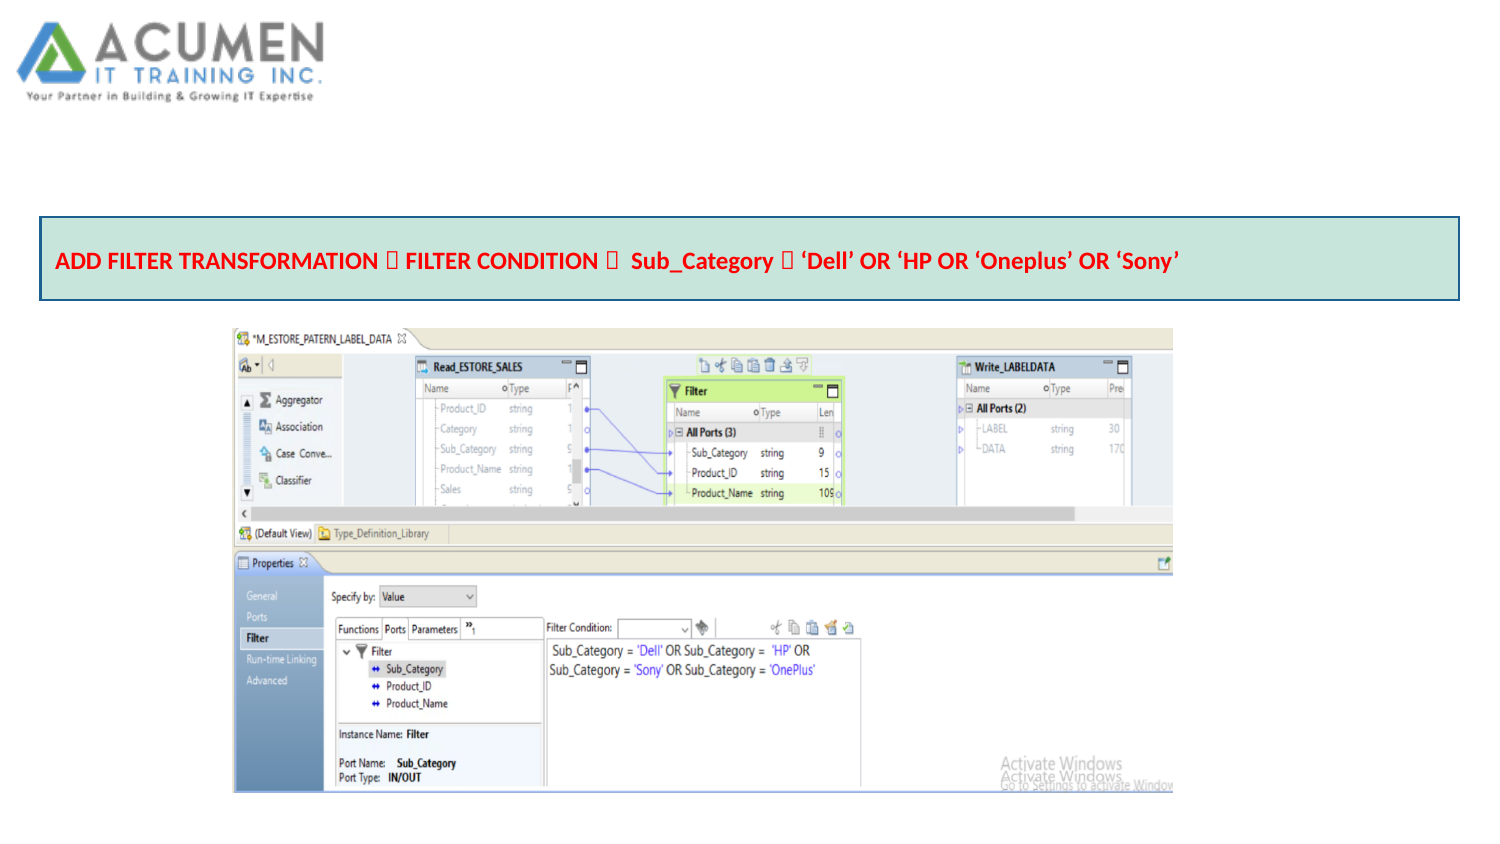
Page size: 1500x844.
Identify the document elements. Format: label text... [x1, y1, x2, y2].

text_box ADD FILTER TRANSFORMATION  FILTER CONDITION  Sub_Category  ‘Dell’ OR ‘HP OR ‘Oneplus’ OR ‘Sony’ [39, 216, 1460, 301]
picture [14, 20, 328, 106]
picture [232, 328, 1173, 794]
